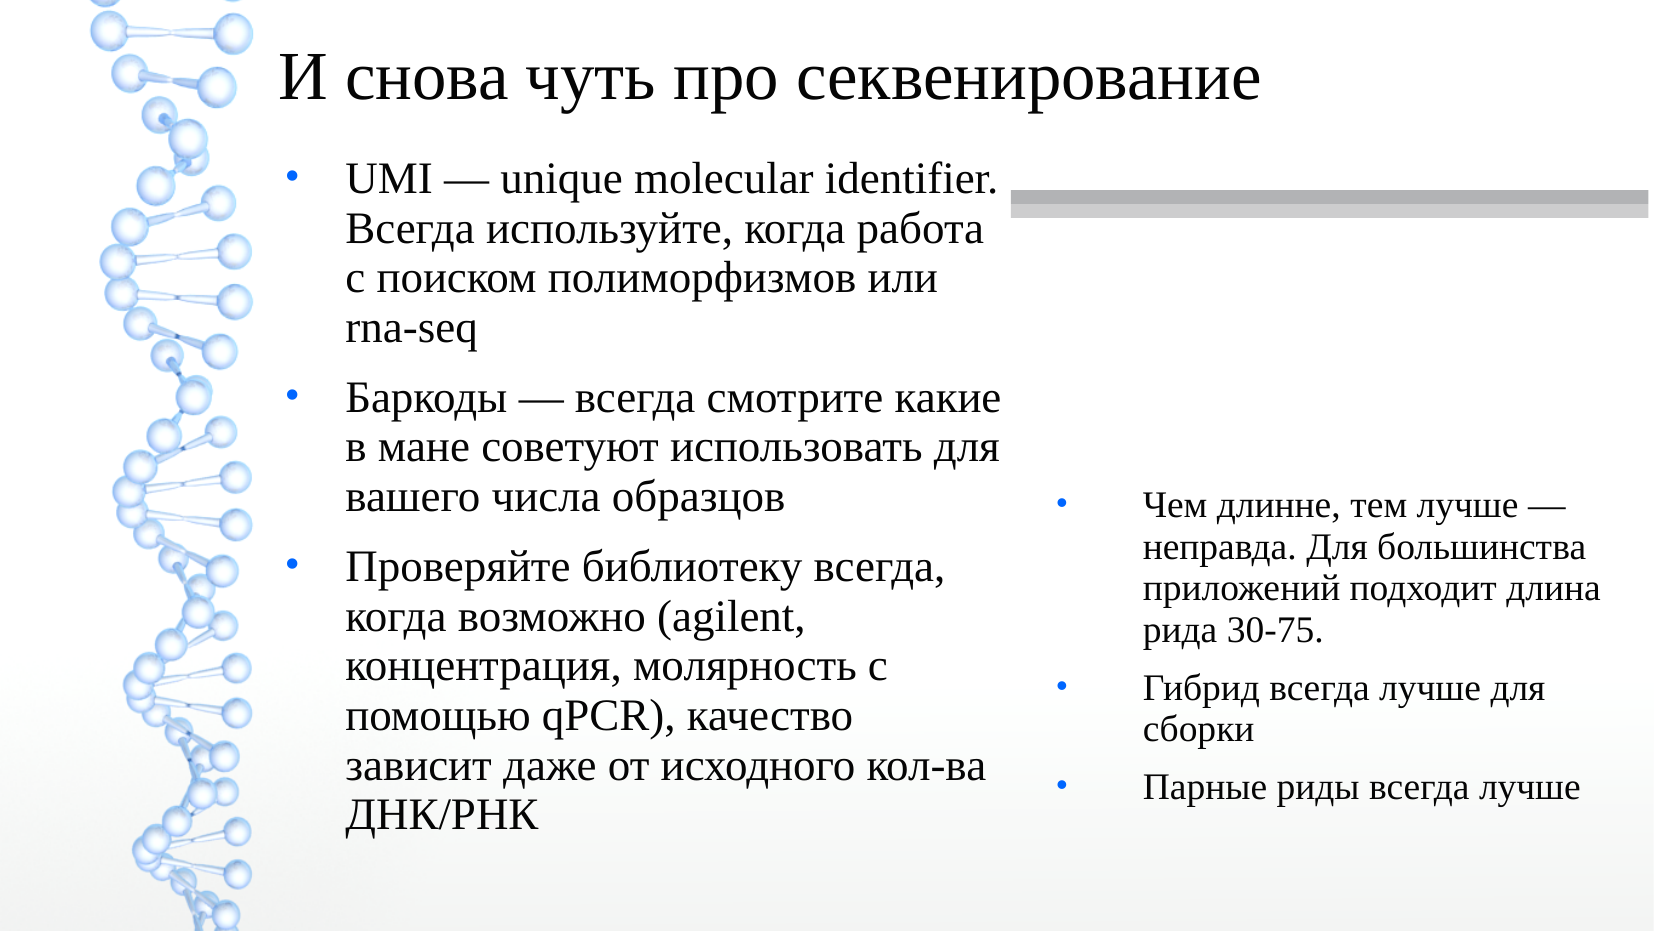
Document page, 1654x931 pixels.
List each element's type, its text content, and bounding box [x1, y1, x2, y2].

text_box И снова чуть про секвенирование [106, 0, 1435, 154]
text_box UMI — unique molecular identifier. Всегда используйте, когда работа с поиском полиморфизмов или rna-seq Баркоды — всегда смотрите какие в мане советуют использовать для вашего числа образцов Проверяйте библиотеку всегда, когда возможно (agilent, концентрация, молярность с помощью qPCR), качество зависит даже от исходного кол-ва ДНК/РНК [265, 153, 1004, 863]
text_box Чем длинне, тем лучше — неправда. Для большинства приложений подходит длина рида 30-75. Гибрид всегда лучше для сборки Парные риды всегда лучше [1027, 484, 1642, 815]
picture [0, 0, 1654, 931]
